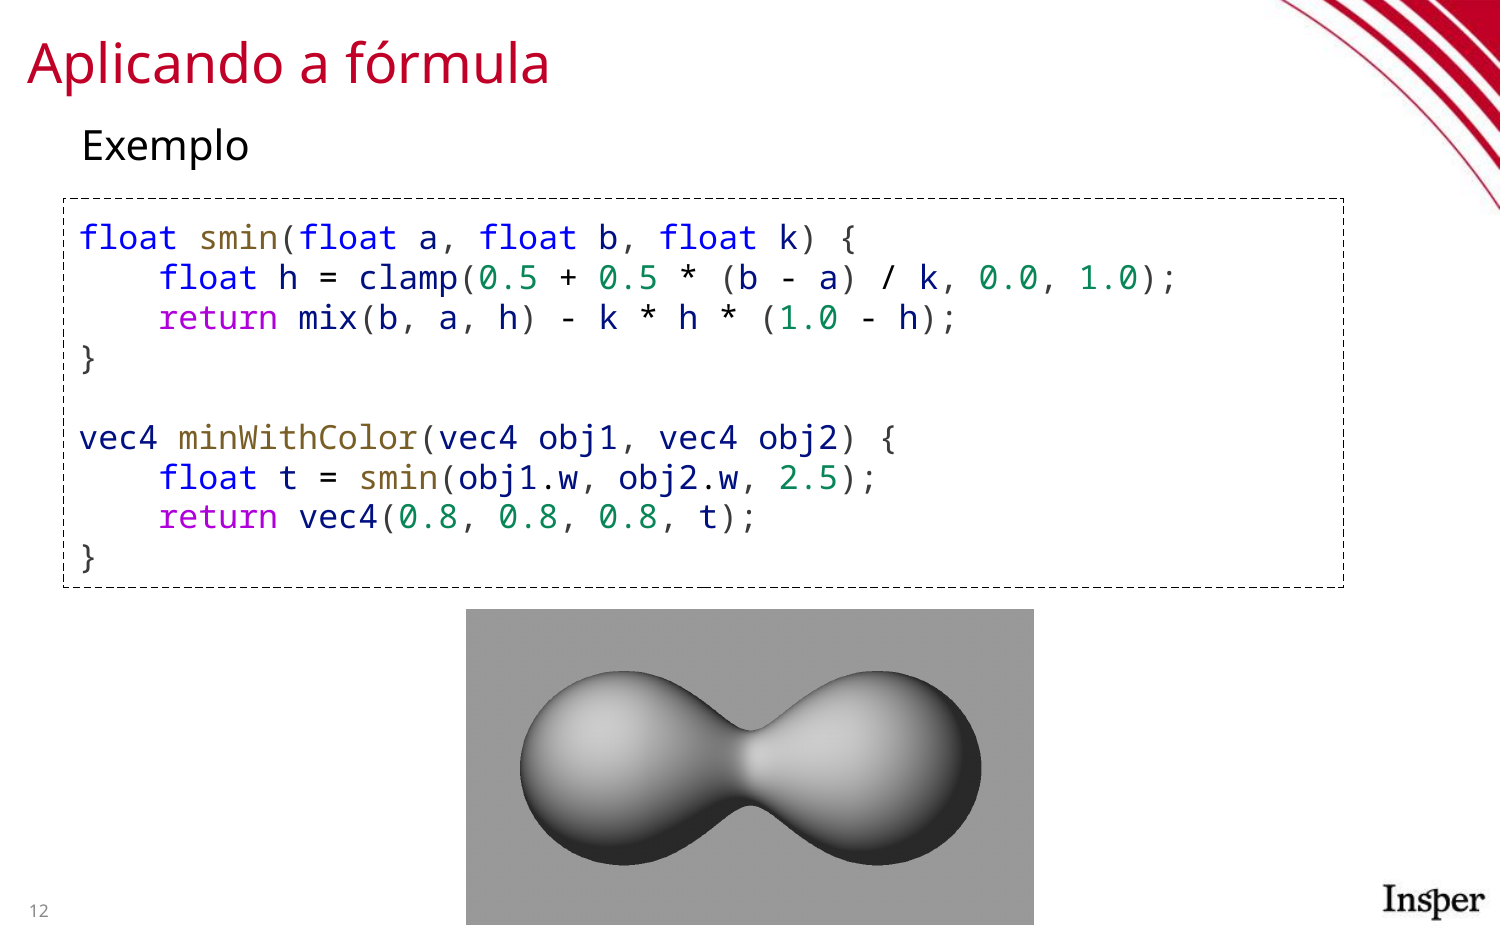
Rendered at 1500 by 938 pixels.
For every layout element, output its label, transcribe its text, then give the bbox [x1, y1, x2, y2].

picture [249, 0, 1500, 938]
title Aplicando a fórmula [12, 20, 1395, 105]
slide_number 12 [0, 887, 78, 938]
text_box float smin(float a, float b, float k) { float h = clamp(0.5 + 0.5 * (b - a) / k, 0.0, 1.0); return mix(b, a, h) - k * h * (1.0 - h); } vec4 minWithColor(vec4 obj1, vec4 obj2) { float t = smin(obj1.w, obj2.w, 2.5); return vec4(0.8, 0.8, 0.8, t); } [63, 198, 1344, 588]
list Exemplo [28, 111, 1412, 217]
